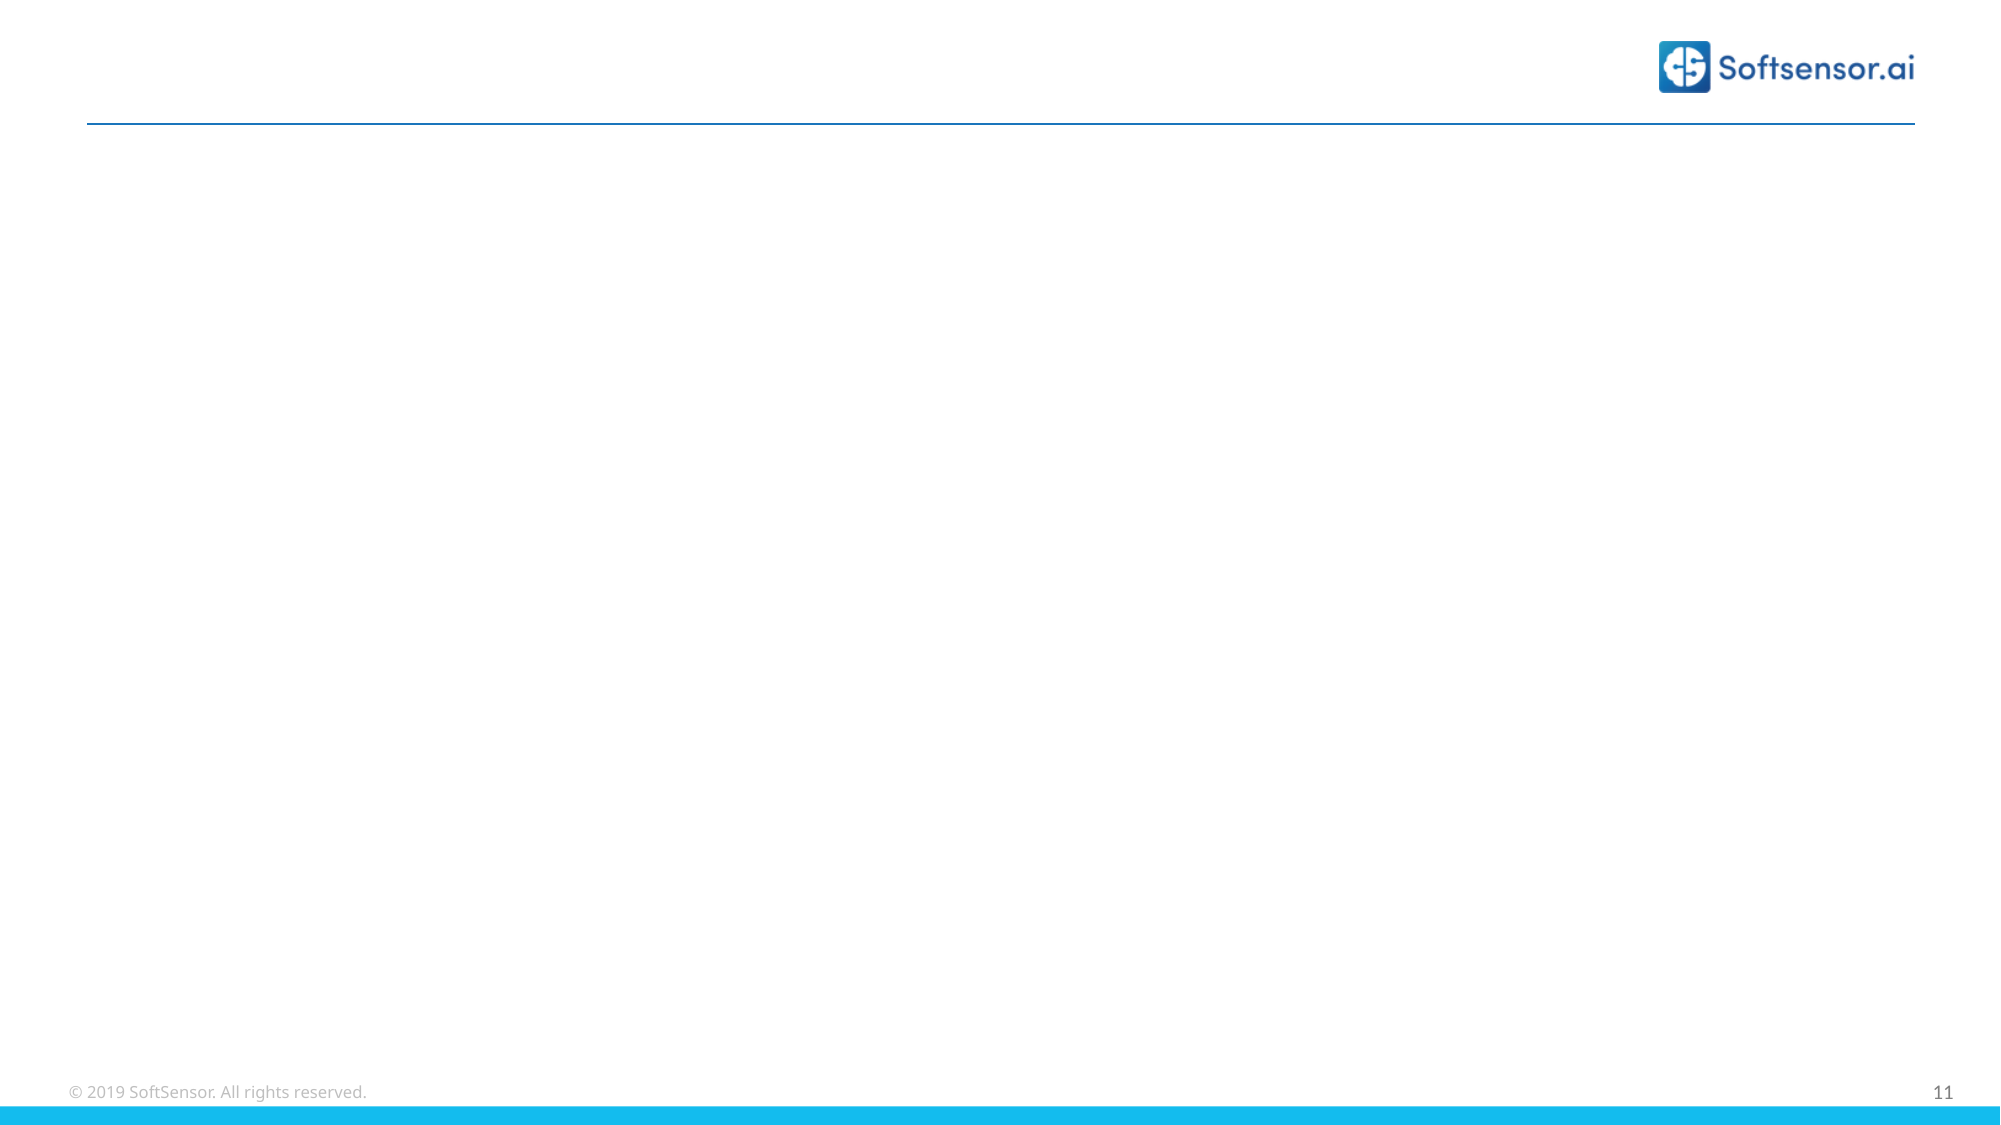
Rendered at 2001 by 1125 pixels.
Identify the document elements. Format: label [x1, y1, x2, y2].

picture [1659, 41, 1921, 93]
